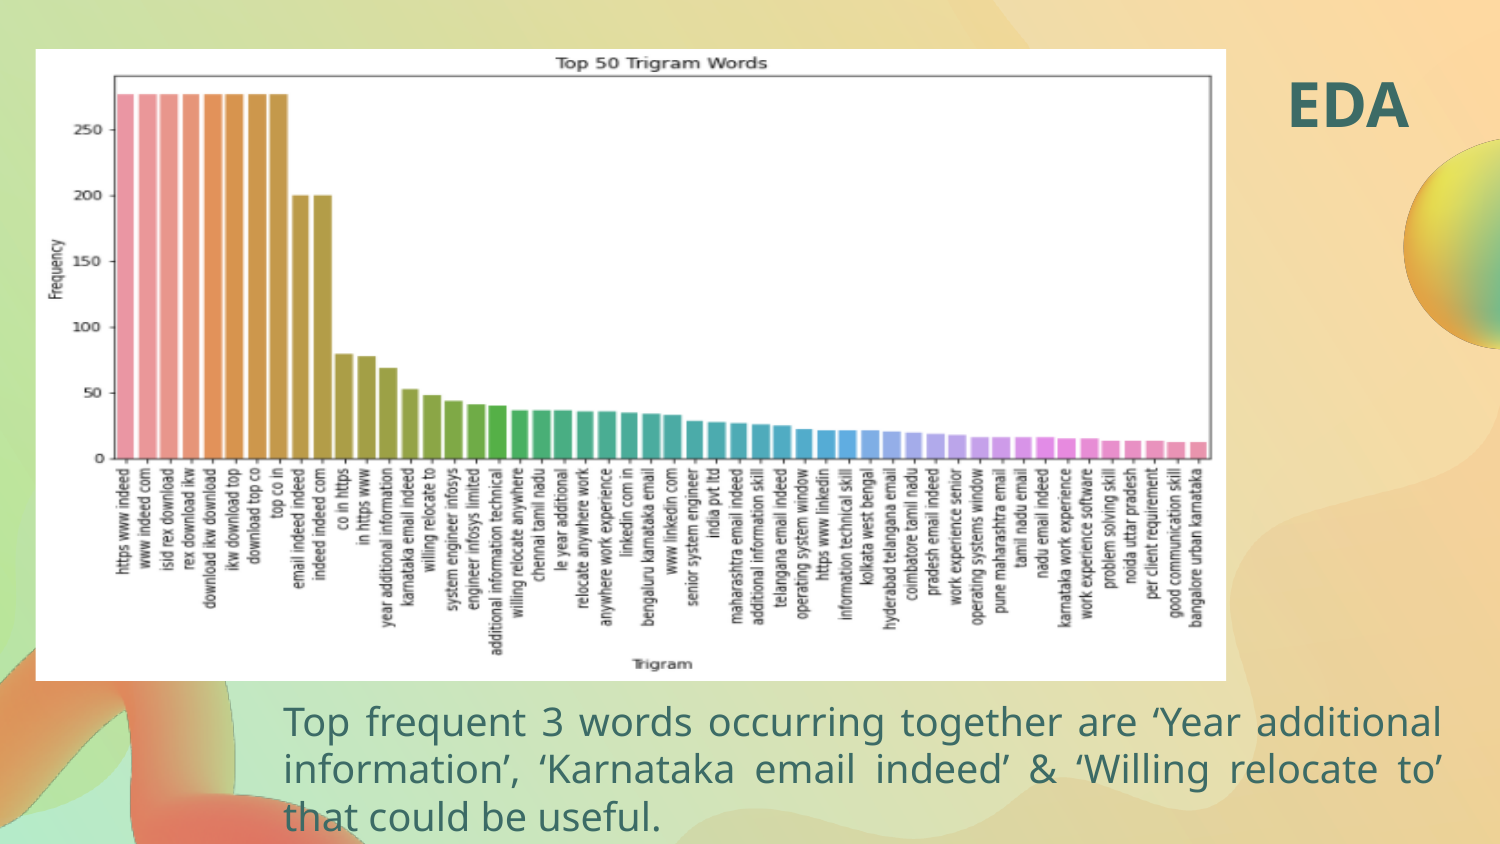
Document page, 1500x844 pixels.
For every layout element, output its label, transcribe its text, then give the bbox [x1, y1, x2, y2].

title Top frequent 3 words occurring together are ‘Year additional information’, ‘Karnataka email indeed’ & ‘Willing relocate to’ that could be useful. [563, 710, 1459, 826]
picture [0, 0, 1500, 844]
title EDA [1228, 49, 1425, 145]
